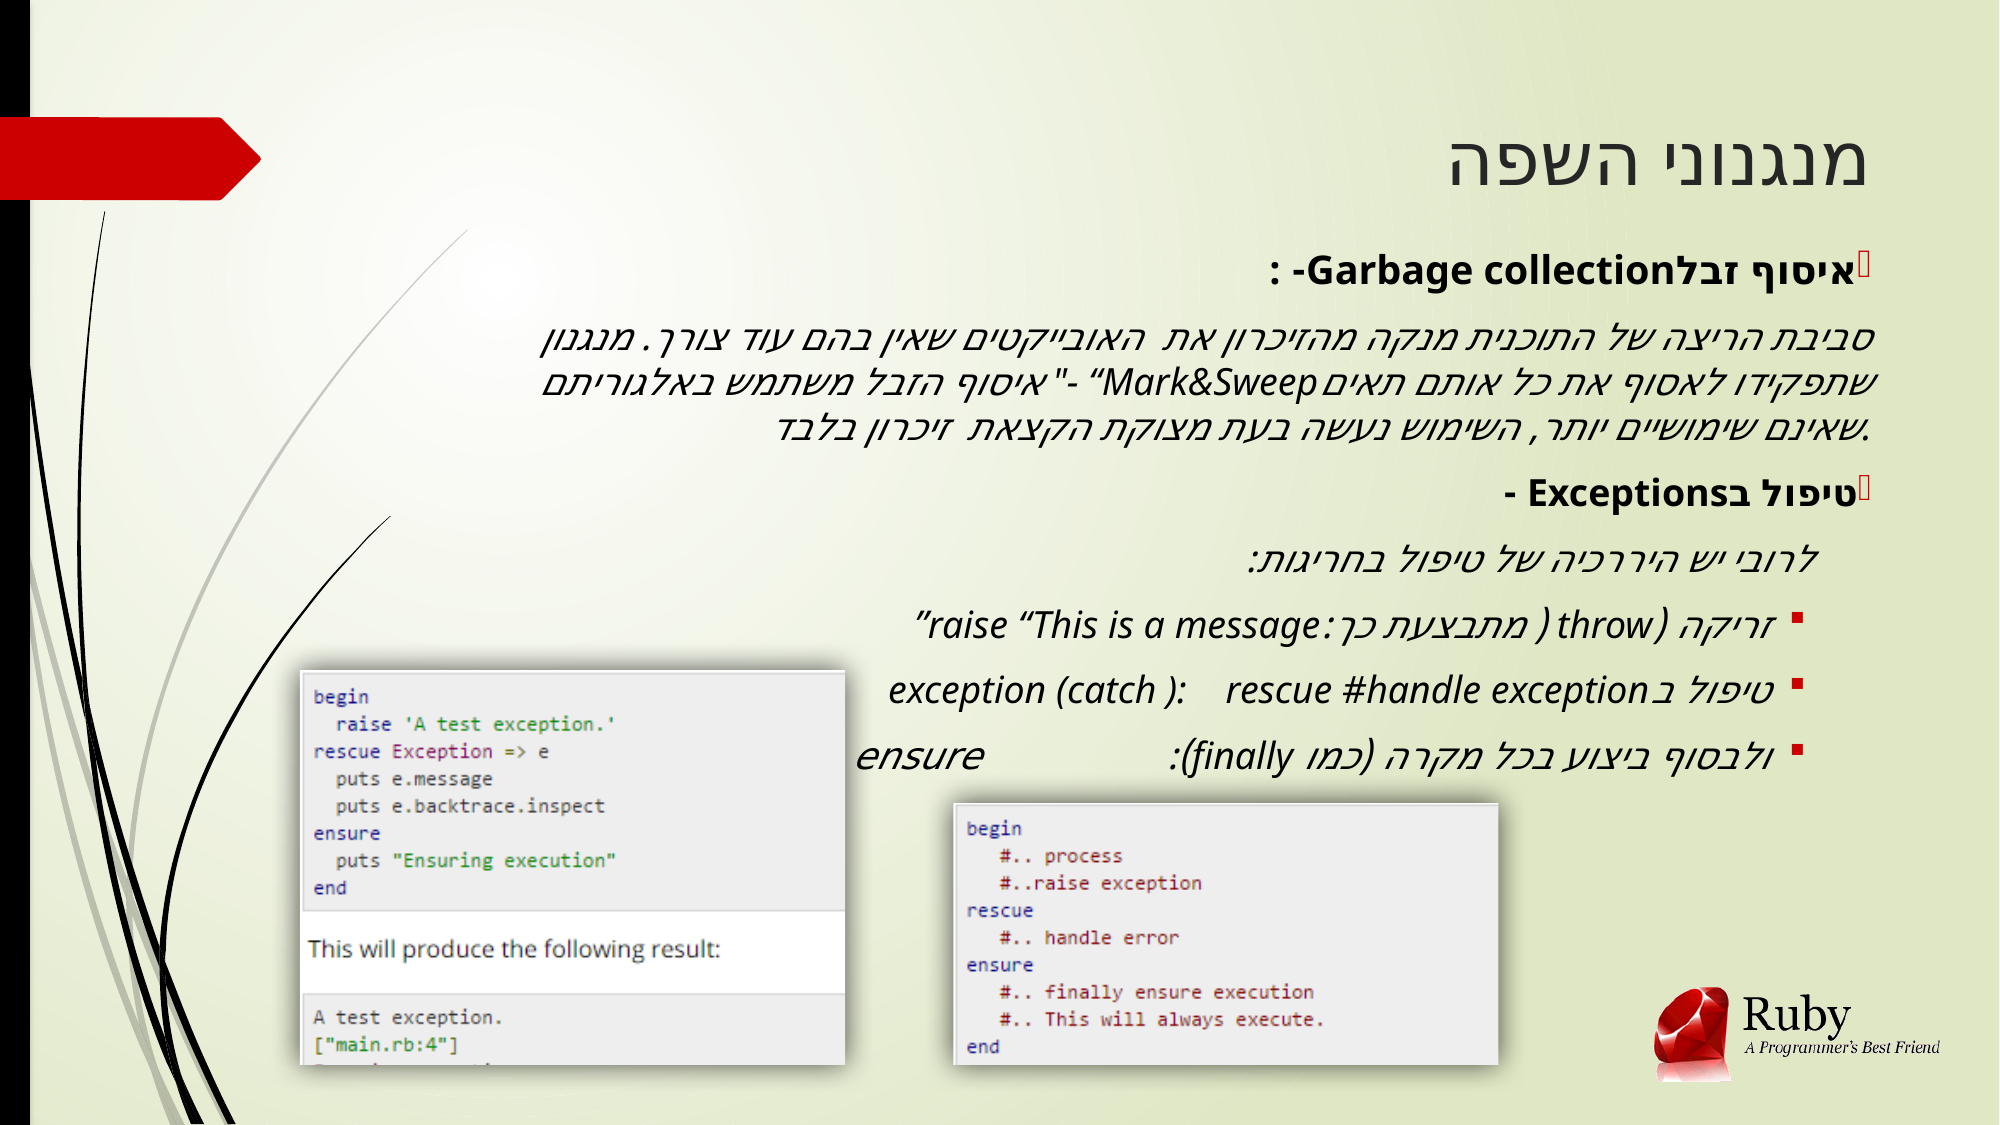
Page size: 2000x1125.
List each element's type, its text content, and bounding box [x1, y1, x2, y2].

list איסוף זבלGarbage collection- : סביבת הריצה של התוכנית מנקה מהזיכרון את האובייקטים שאין בהם עוד צורך. מנגנון איסוף הזבל משתמש באלגוריתם "- “Mark&Sweepשתפקידו לאסוף את כל אותם תאים שאינם שימושיים יותר, השימוש נעשה בעת מצוקת הקצאת זיכרון בלבד. טיפול בExceptions - לרובי יש היררכיה של טיפול בחריגות: זריקה (throw ( מתבצעת כך:raise “This is a message” טיפול בexception (catch ): rescue #handle exception ולבסוף ביצוע בכל מקרה (כמו finally): ensure [425, 237, 1887, 992]
picture [1643, 969, 1954, 1082]
picture [953, 802, 1499, 1065]
picture [299, 670, 846, 1065]
title מנגנוני השפה [425, 102, 1887, 233]
